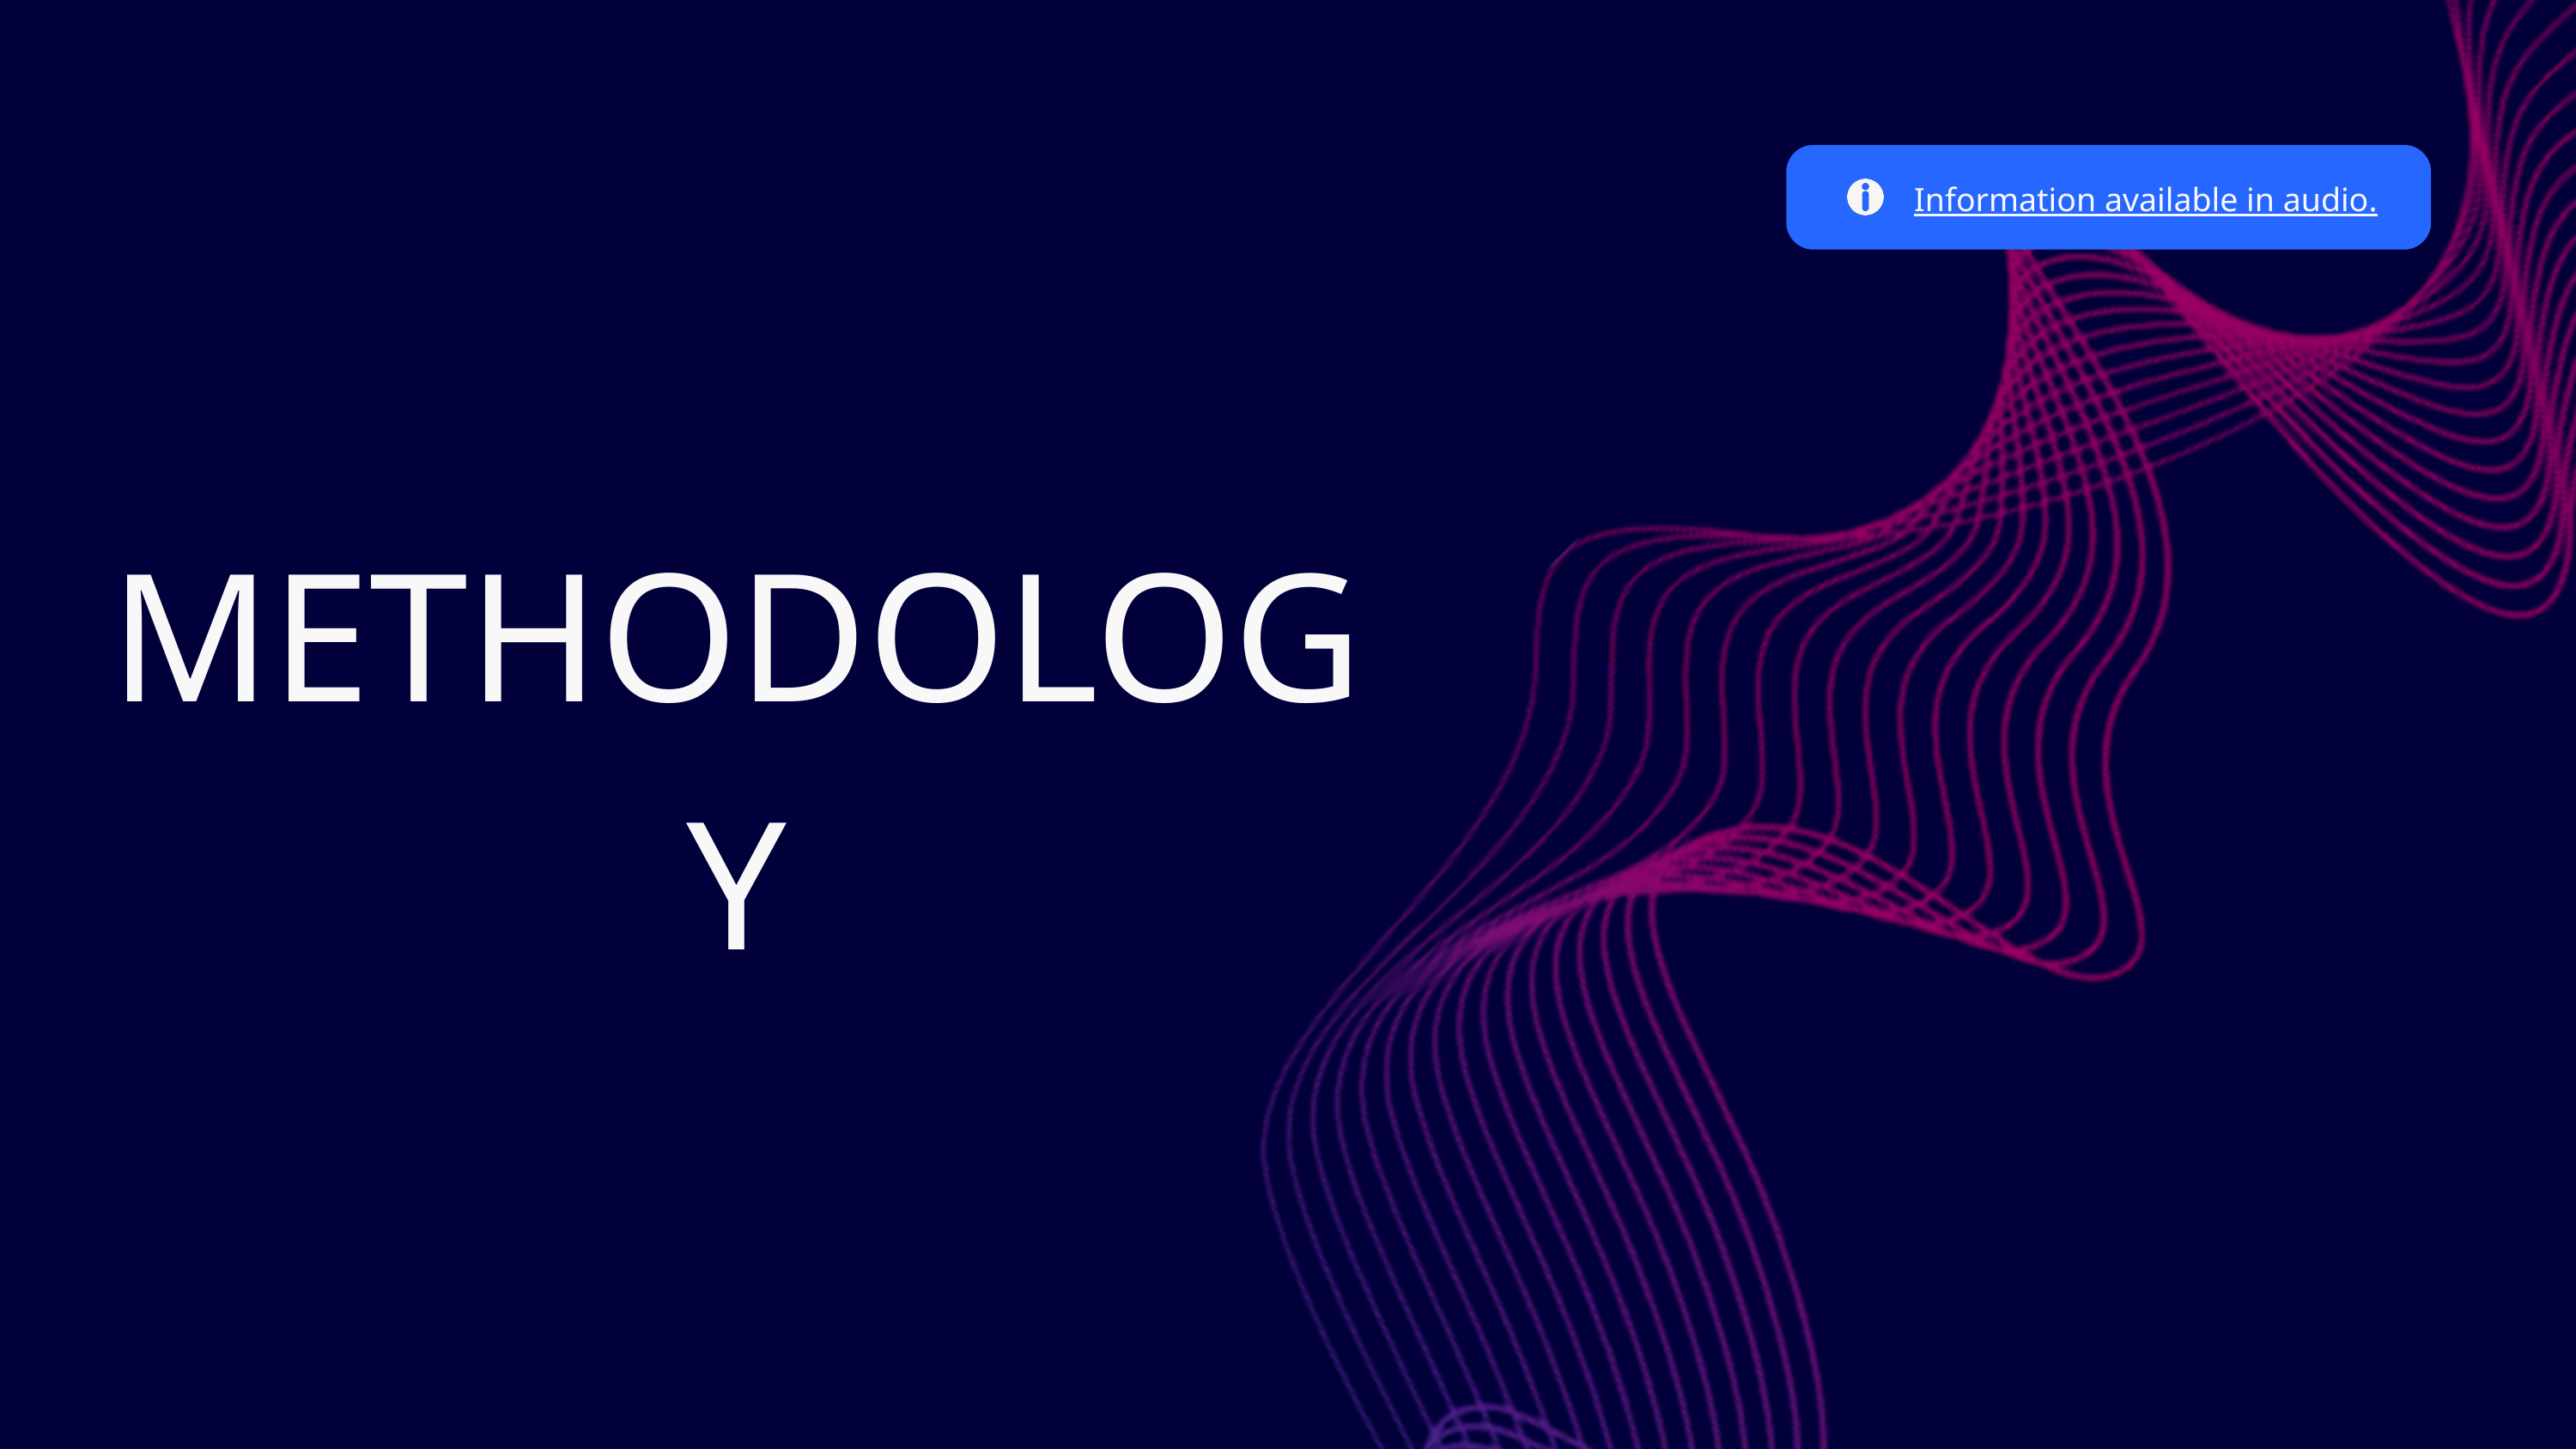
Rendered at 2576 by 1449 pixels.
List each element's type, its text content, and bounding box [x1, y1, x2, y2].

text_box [1786, 144, 2432, 250]
text_box METHODOLOGY [74, 488, 653, 985]
picture [659, 442, 2576, 1305]
